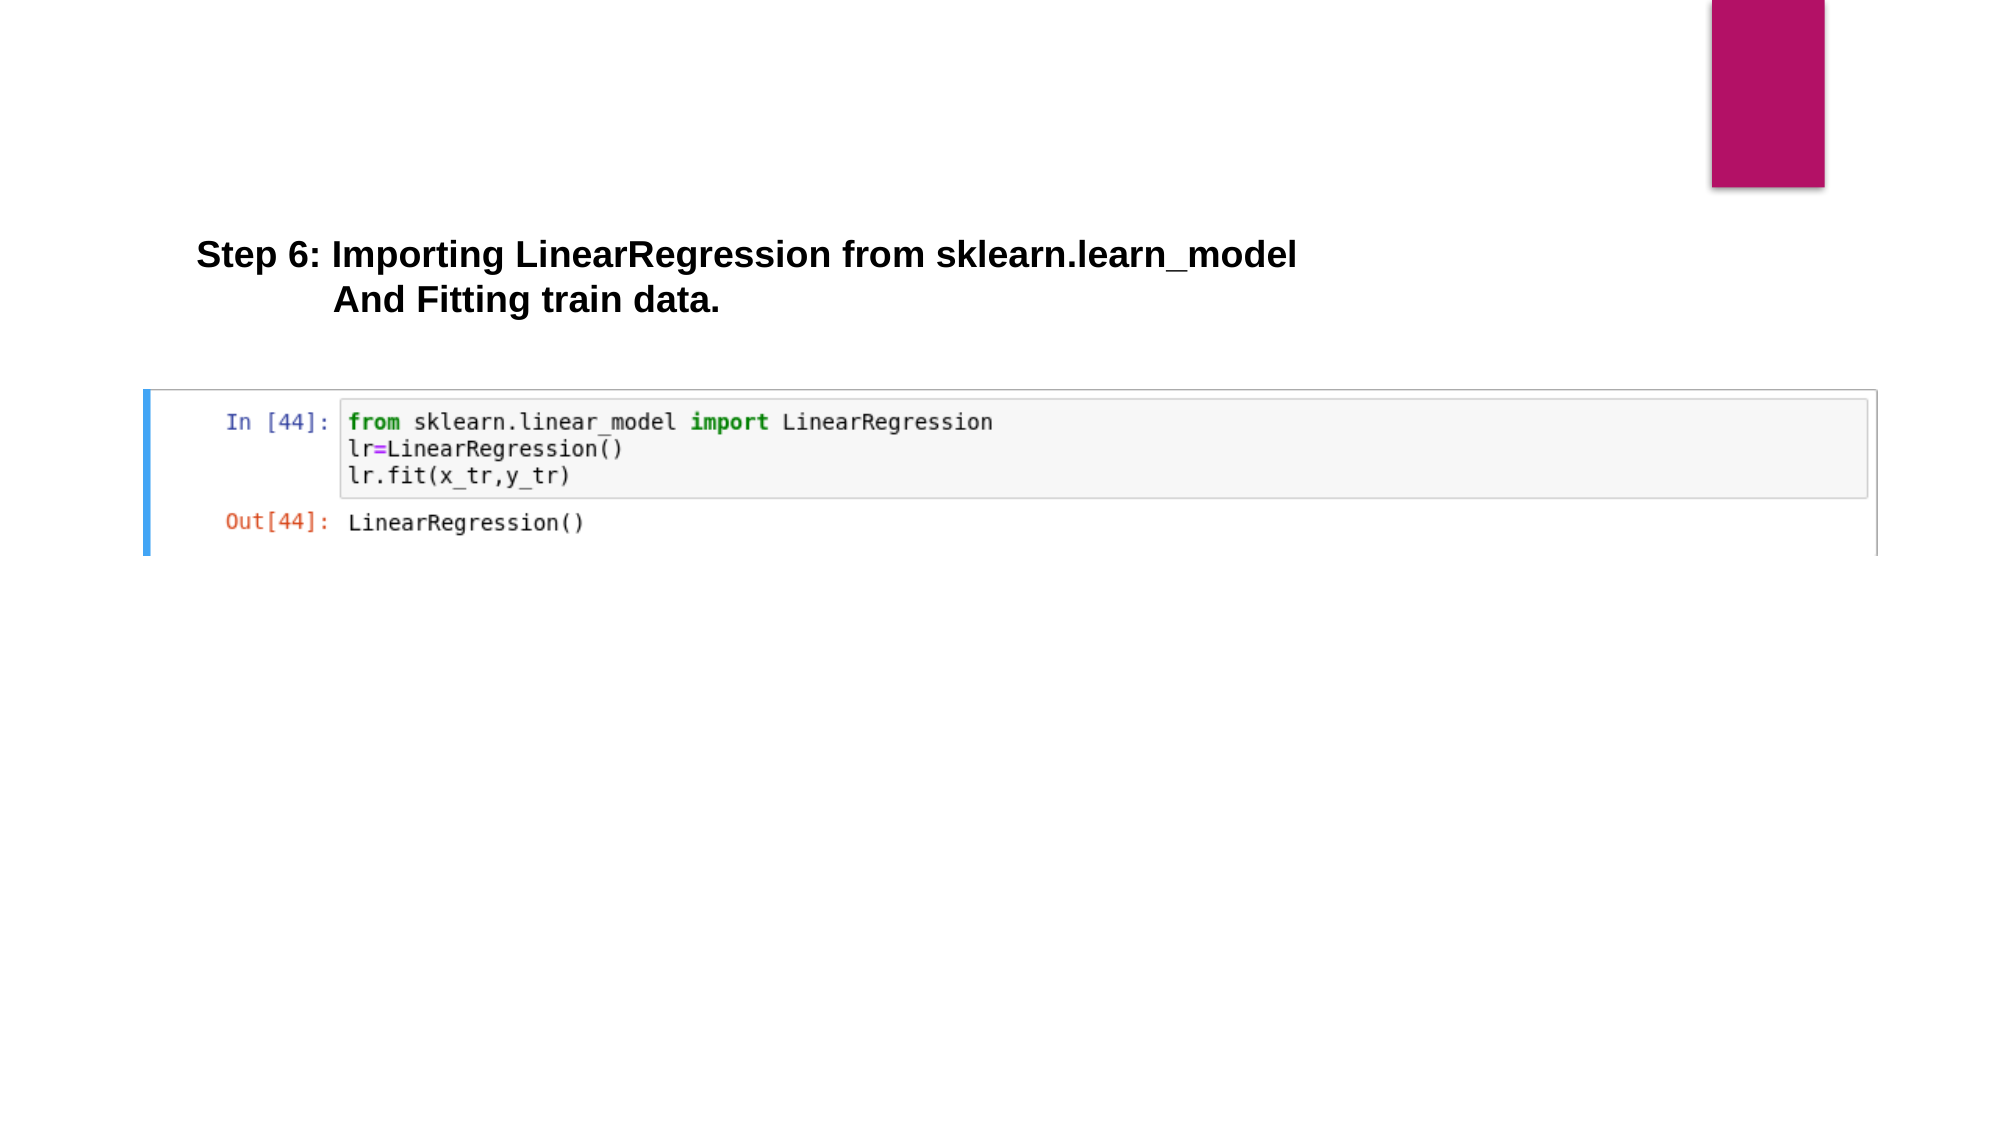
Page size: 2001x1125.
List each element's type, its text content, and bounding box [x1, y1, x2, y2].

text_box Step 6: Importing LinearRegression from sklearn.learn_model And Fitting train data. [188, 222, 2000, 328]
picture [143, 389, 1879, 556]
